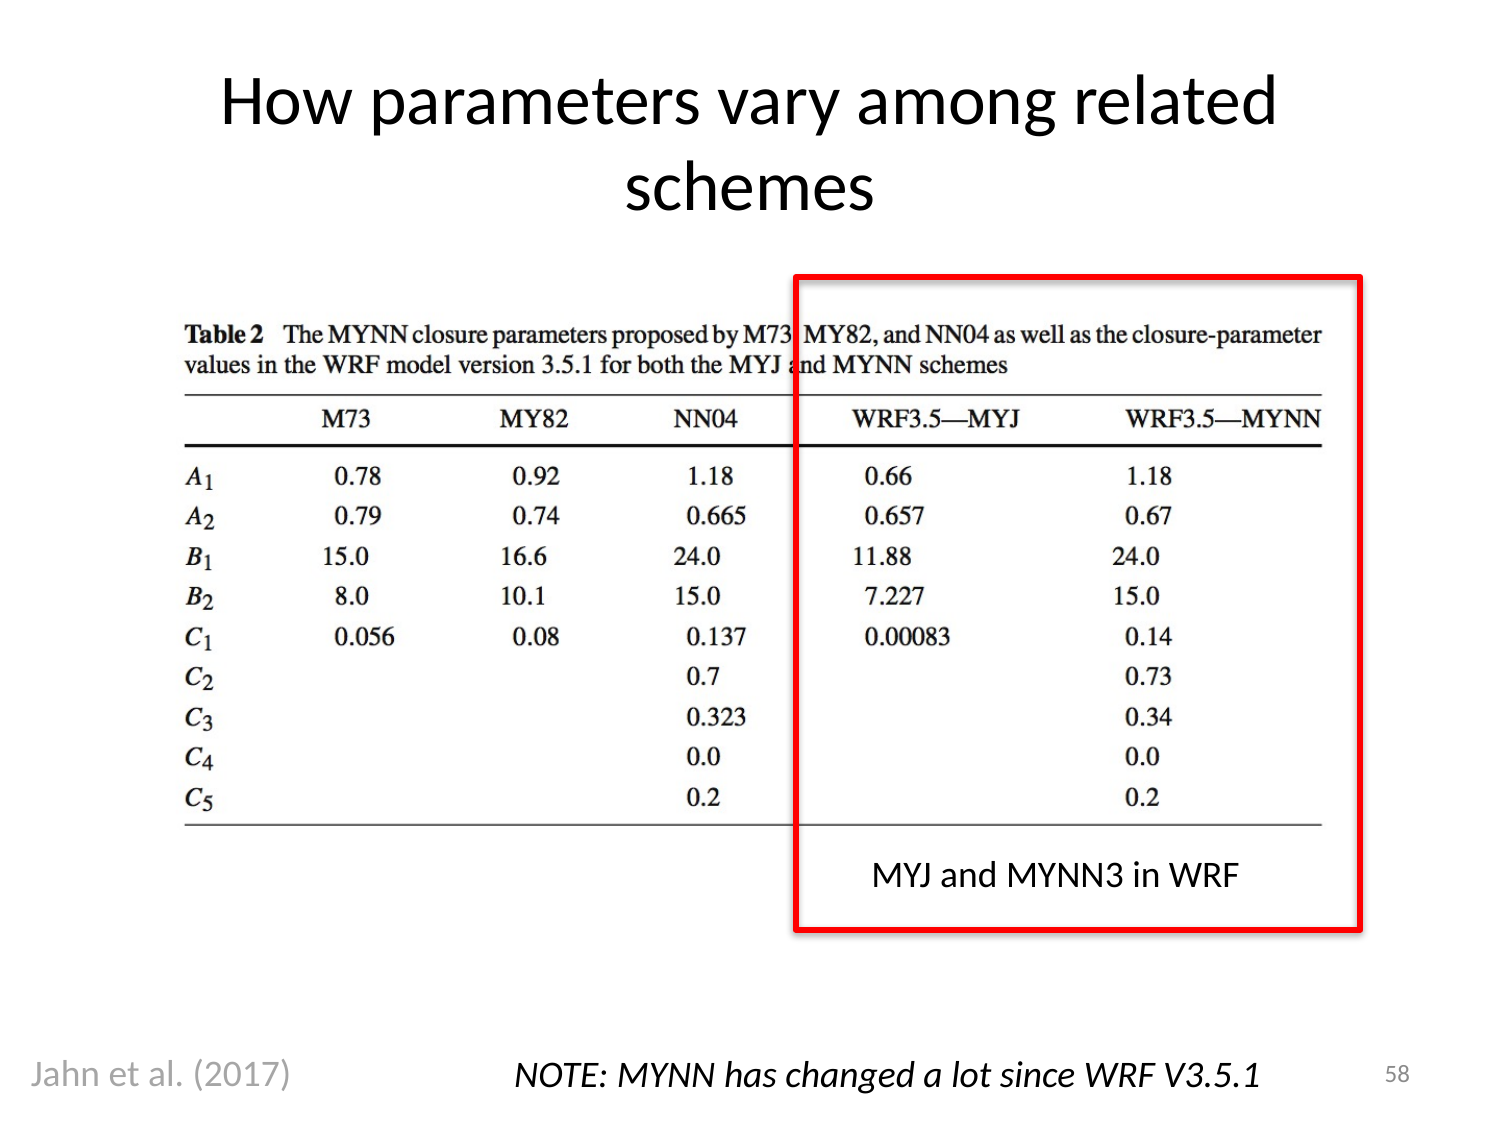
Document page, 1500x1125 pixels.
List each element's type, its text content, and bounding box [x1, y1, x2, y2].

picture [142, 295, 1365, 882]
slide_number 58 [1284, 1042, 1425, 1103]
text_box [795, 276, 1361, 294]
text_box Jahn et al. (2017) [16, 1041, 307, 1102]
title How parameters vary among related schemes [75, 45, 1425, 233]
text_box [795, 890, 1361, 930]
text_box NOTE: MYNN has changed a lot since WRF V3.5.1 [499, 1042, 1284, 1103]
